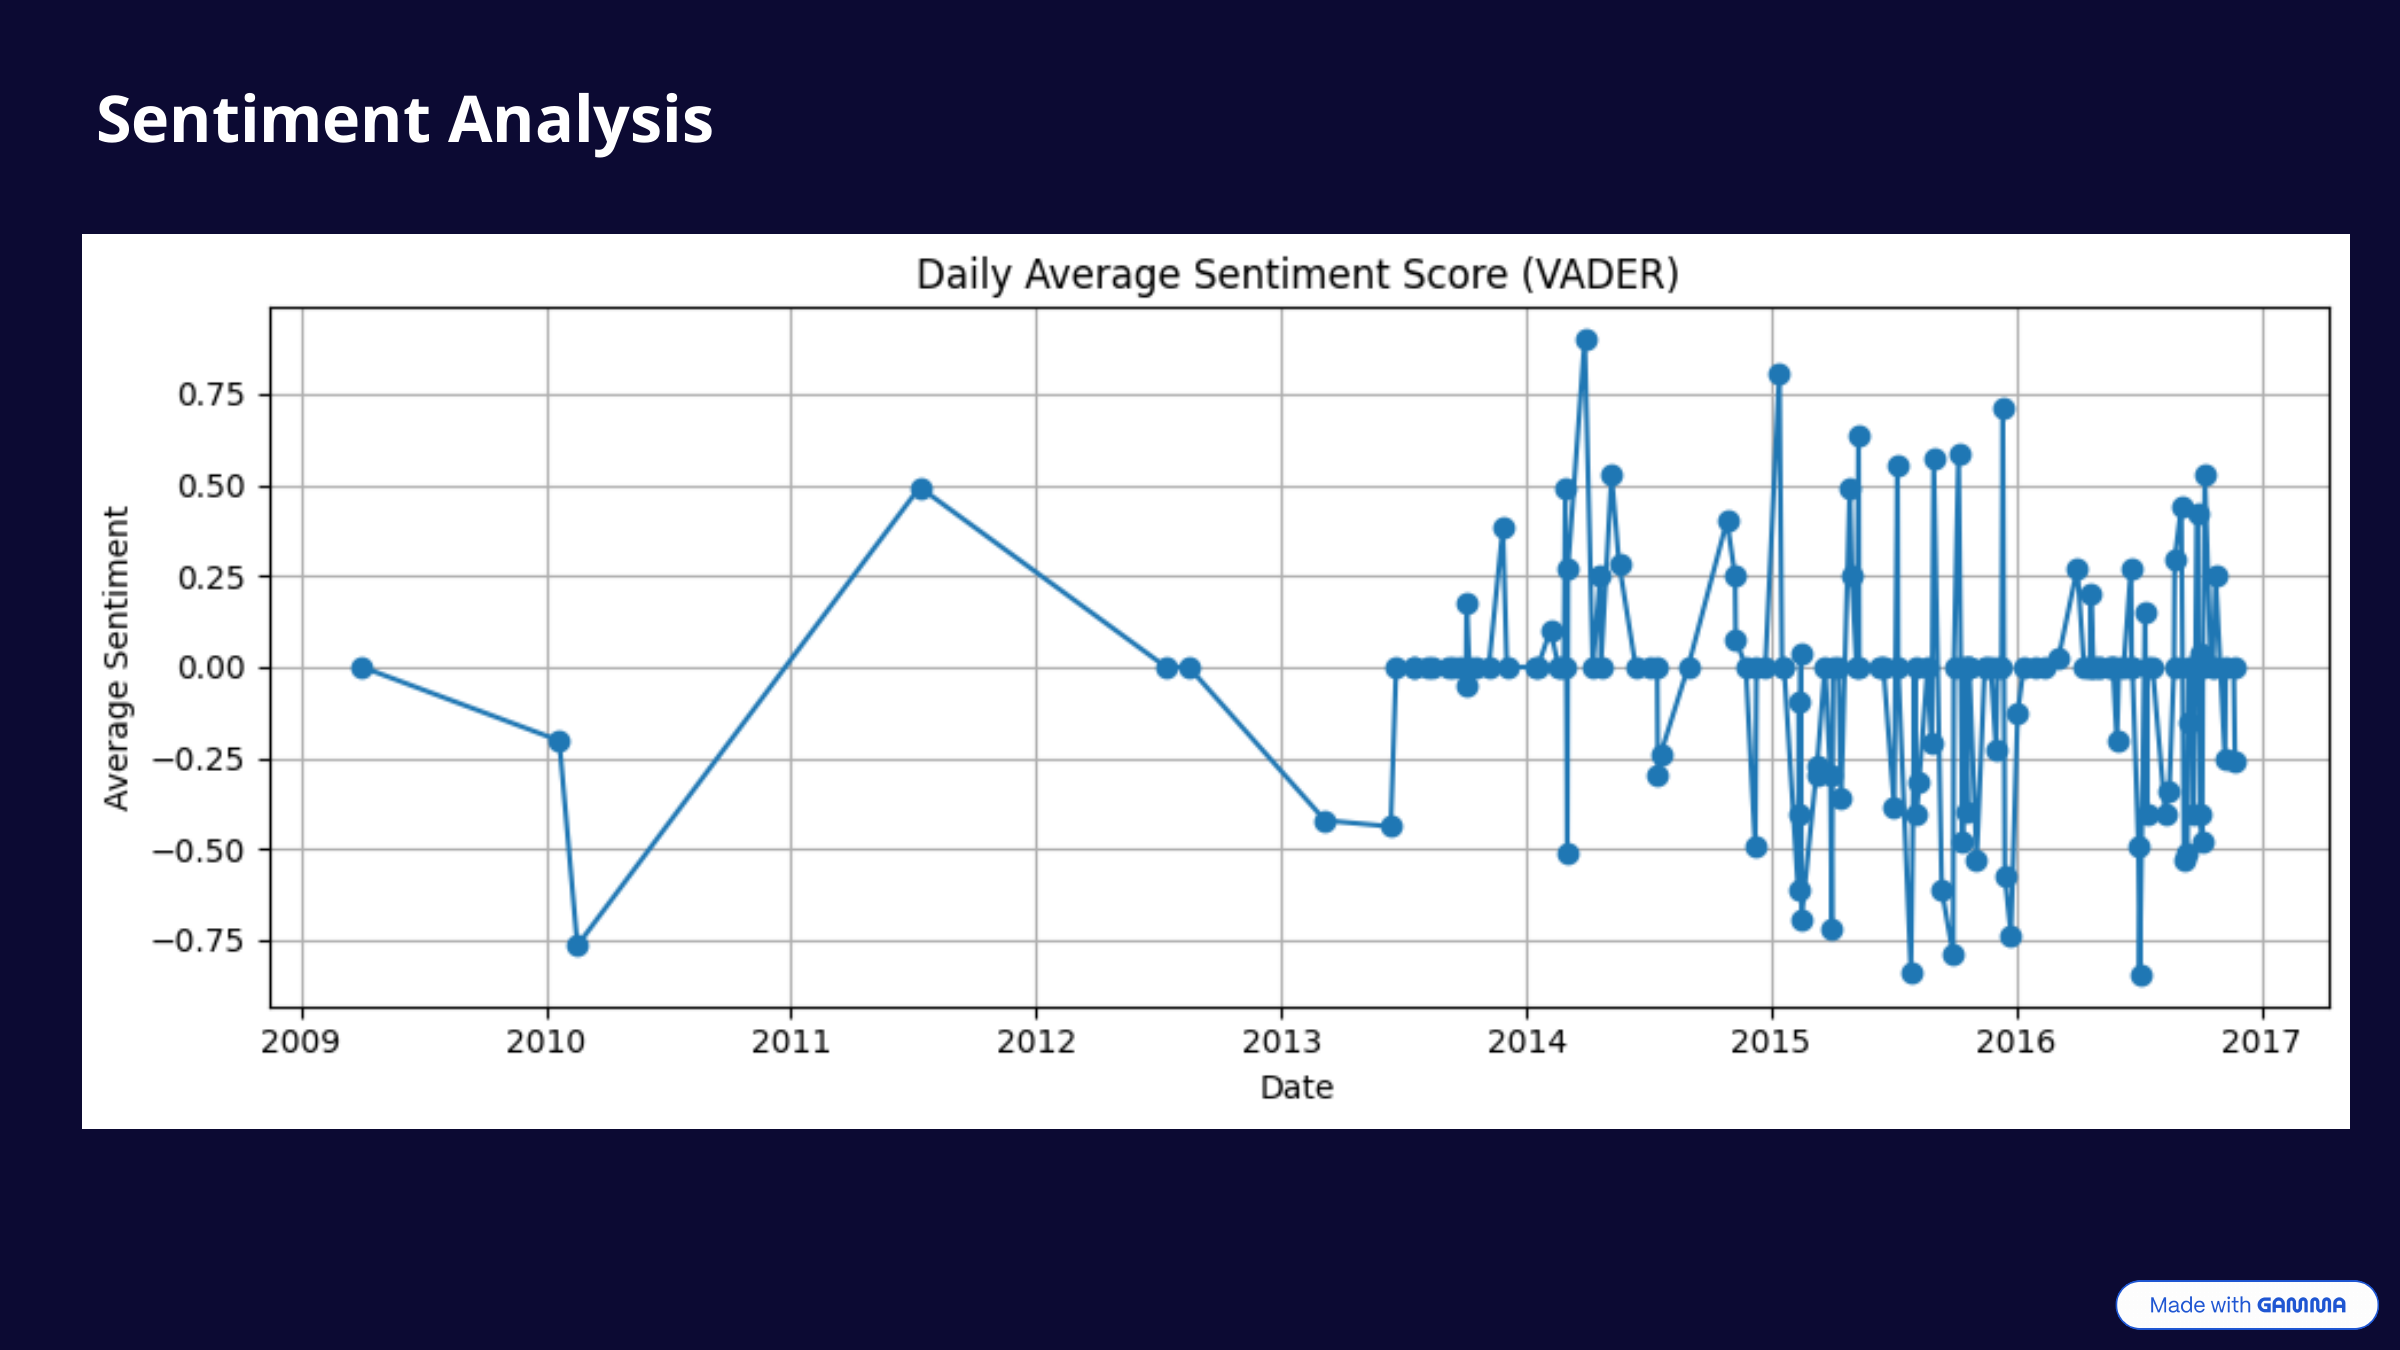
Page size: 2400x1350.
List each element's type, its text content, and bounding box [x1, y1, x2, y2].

text_box Sentiment Analysis [96, 75, 773, 157]
picture [2106, 1271, 2389, 1339]
picture [82, 234, 2350, 1129]
